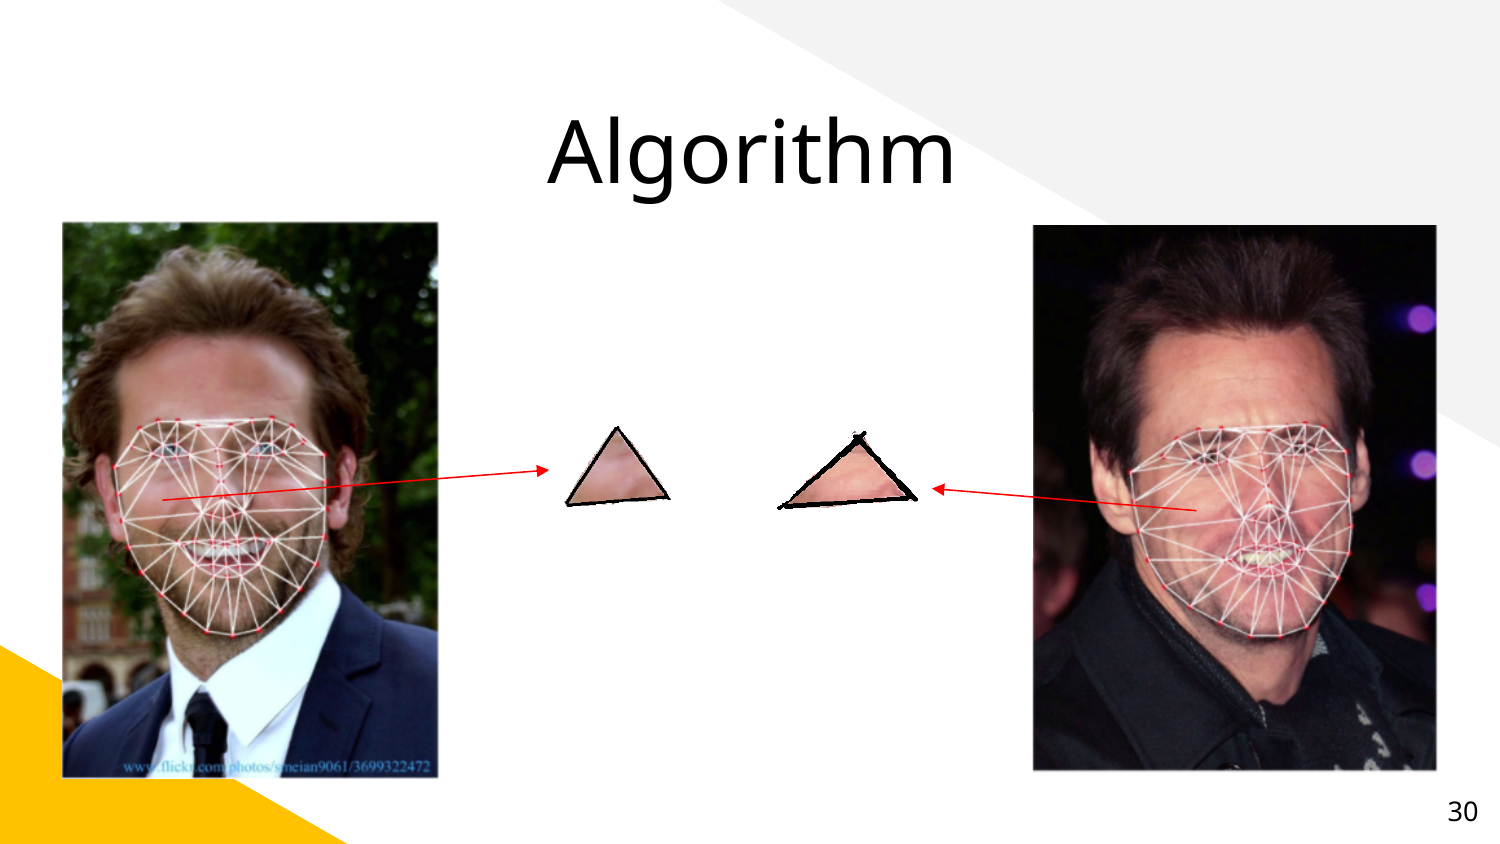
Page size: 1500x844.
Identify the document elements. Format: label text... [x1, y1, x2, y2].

picture [744, 225, 1438, 775]
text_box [931, 488, 1197, 511]
slide_number ‹#› [1403, 779, 1494, 844]
picture [62, 220, 444, 779]
picture [548, 410, 692, 530]
title Algorithm [88, 80, 1418, 175]
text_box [162, 469, 550, 501]
